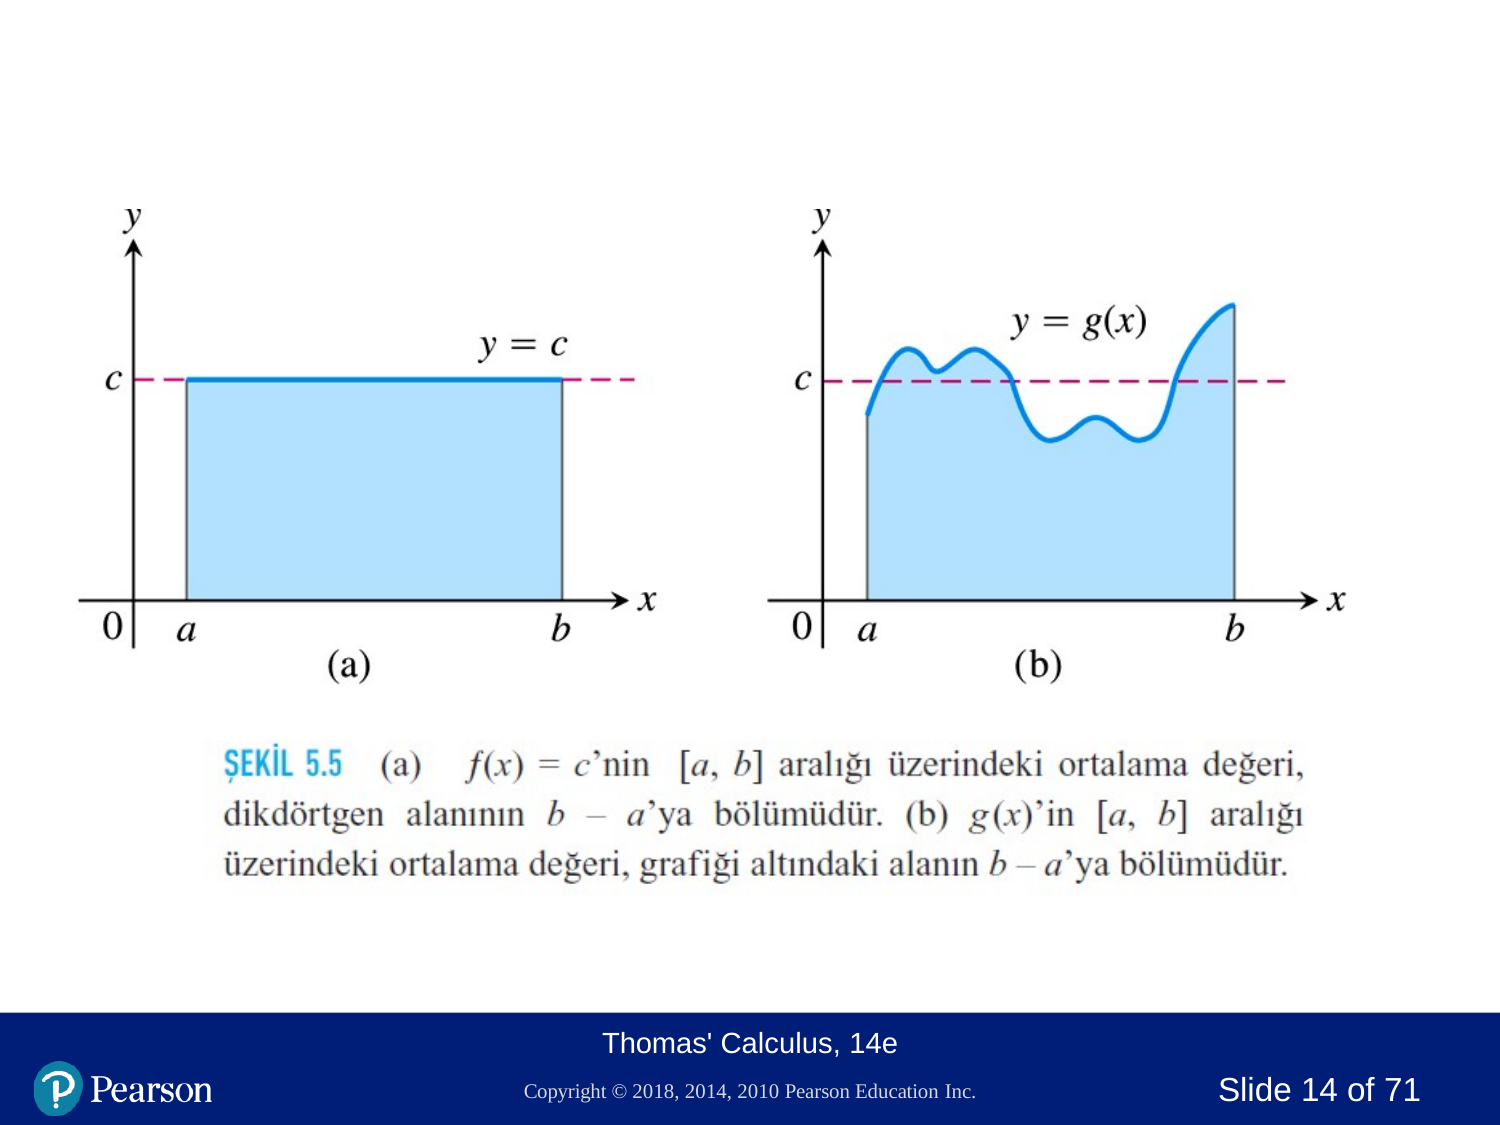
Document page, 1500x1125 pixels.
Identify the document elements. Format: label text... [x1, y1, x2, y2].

picture [33, 1061, 212, 1116]
slide_number Slide 100 of 71 [1216, 1069, 1443, 1125]
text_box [0, 208, 1500, 951]
footer Thomas' Calculus, 14e Copyright © 2018, 2014, 2010 Pearson Education Inc. [519, 1024, 978, 1125]
